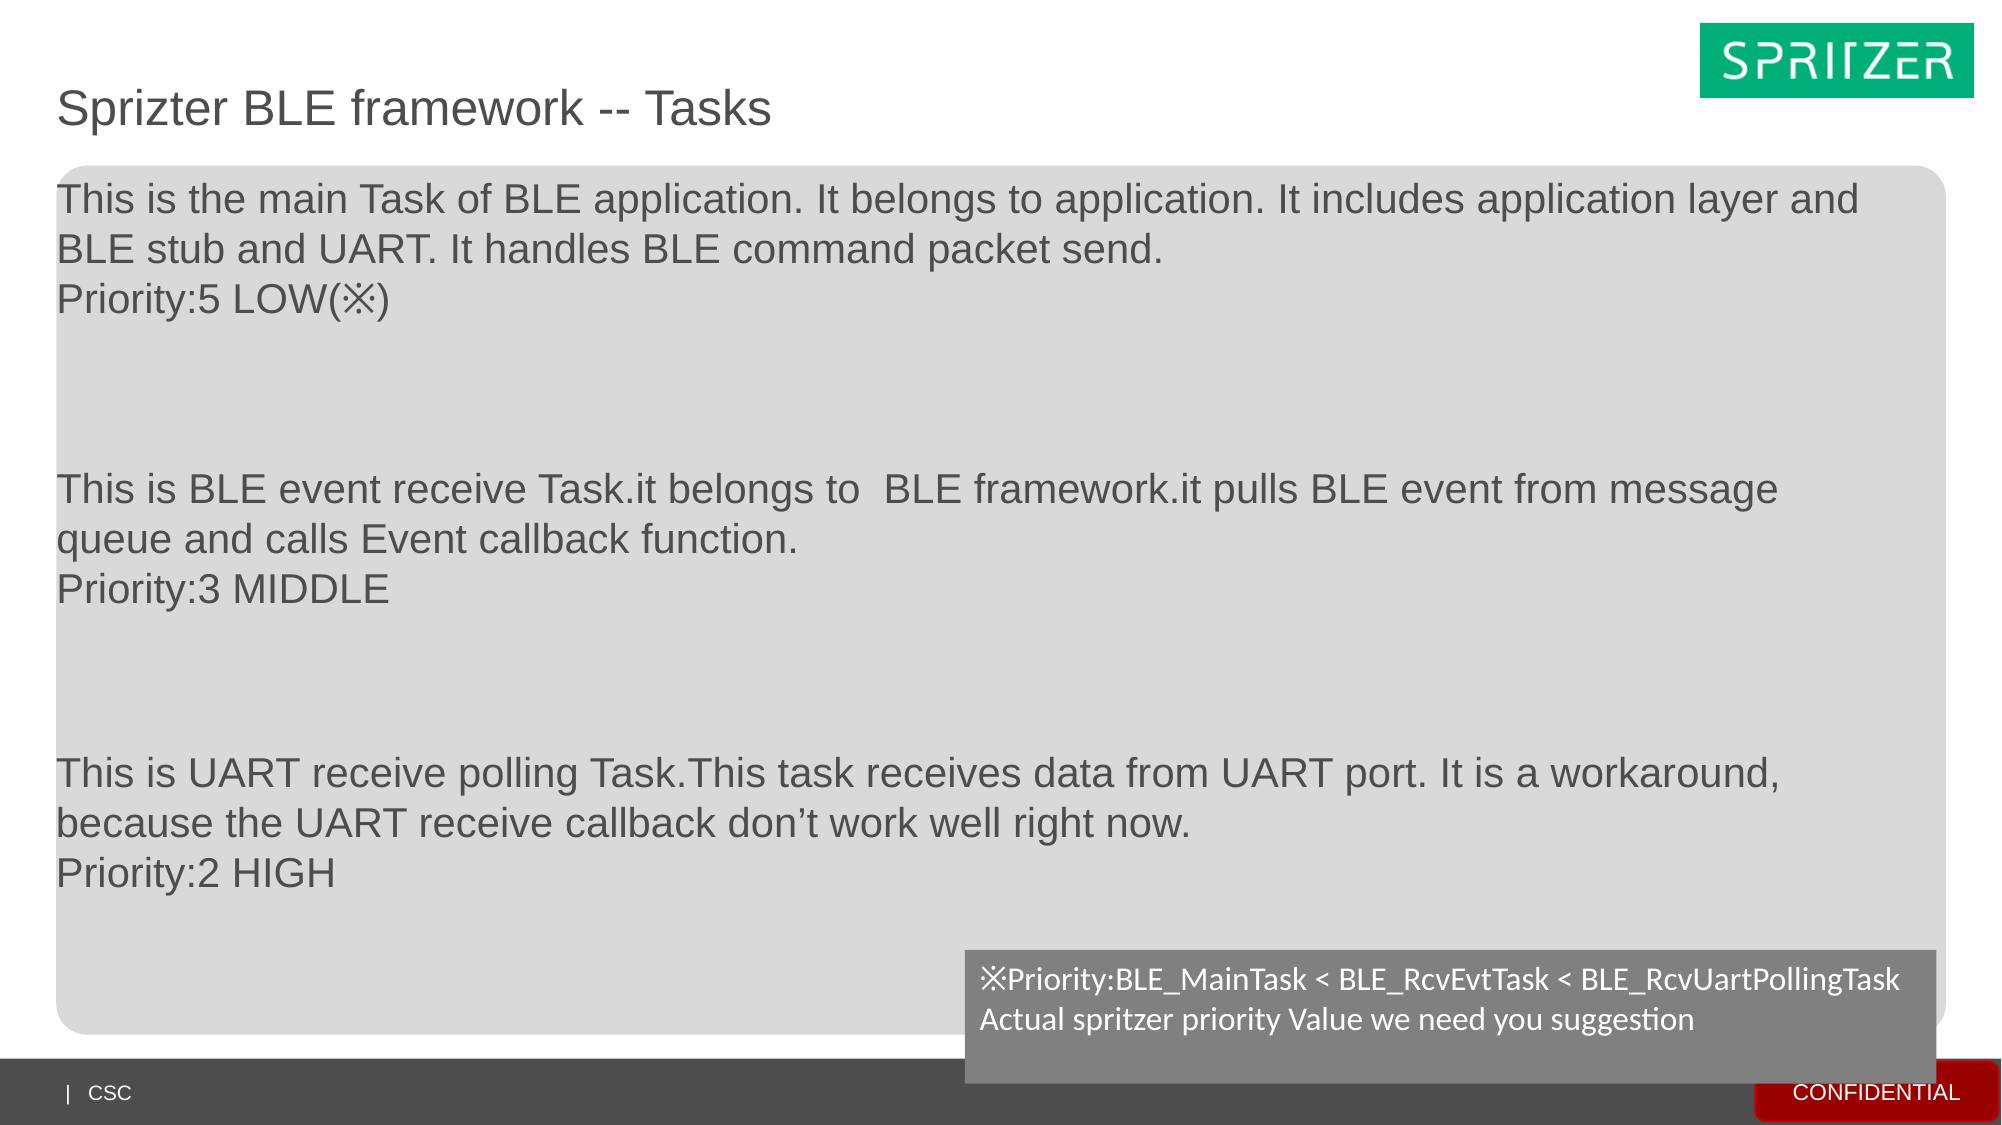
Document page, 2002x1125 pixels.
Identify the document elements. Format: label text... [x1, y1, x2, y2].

picture [1700, 23, 1974, 98]
text_box Sprizter BLE framework -- Tasks [56, 46, 1946, 165]
text_box BLE_MainTask This is the main Task of BLE application. It belongs to application. It includes application layer and BLE stub and UART. It handles BLE command packet send. Priority:5 LOW(※) [56, 165, 1889, 376]
text_box ※Priority:BLE_MainTask < BLE_RcvEvtTask < BLE_RcvUartPollingTask Actual spritzer priority Value we need you suggestion [964, 949, 1937, 1084]
text_box BLE_RcvUartPollingTask This is UART receive polling Task.This task receives data from UART port. It is a workaround, because the UART receive callback don’t work well right now. Priority:2 HIGH [55, 739, 1889, 950]
text_box BLE_RcvEvtTask This is BLE event receive Task.it belongs to BLE framework.it pulls BLE event from message queue and calls Event callback function. Priority:3 MIDDLE [56, 455, 1889, 666]
